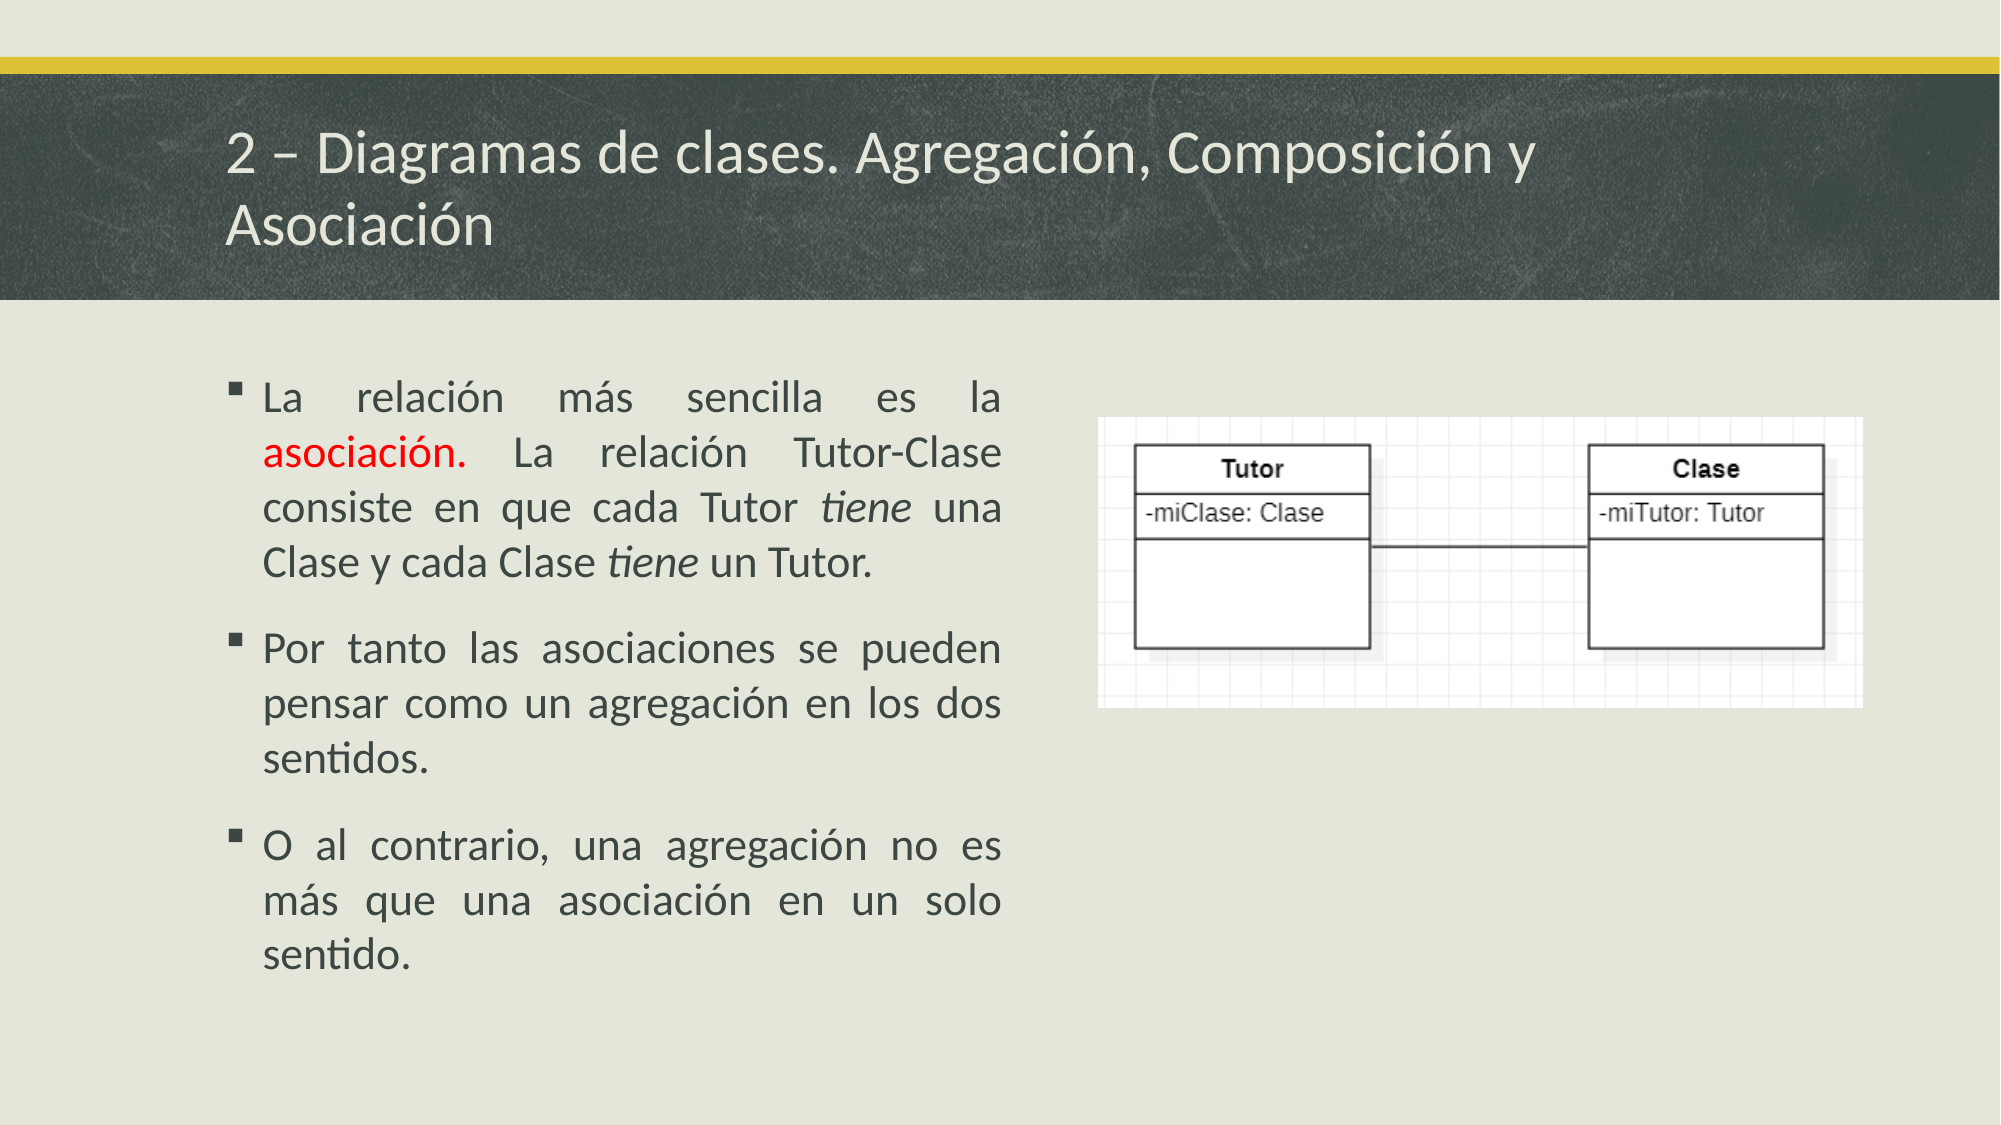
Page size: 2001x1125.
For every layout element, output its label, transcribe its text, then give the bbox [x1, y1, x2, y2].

list La relación más sencilla es la asociación. La relación Tutor-Clase consiste en que cada Tutor tiene una Clase y cada Clase tiene un Tutor. Por tanto las asociaciones se pueden pensar como un agregación en los dos sentidos. O al contrario, una agregación no es más que una asociación en un solo sentido. [210, 359, 1018, 1014]
picture [0, 74, 2000, 300]
title 2 – Diagramas de clases. Agregación, Composición y Asociación [210, 76, 1790, 300]
picture [1098, 417, 1863, 708]
